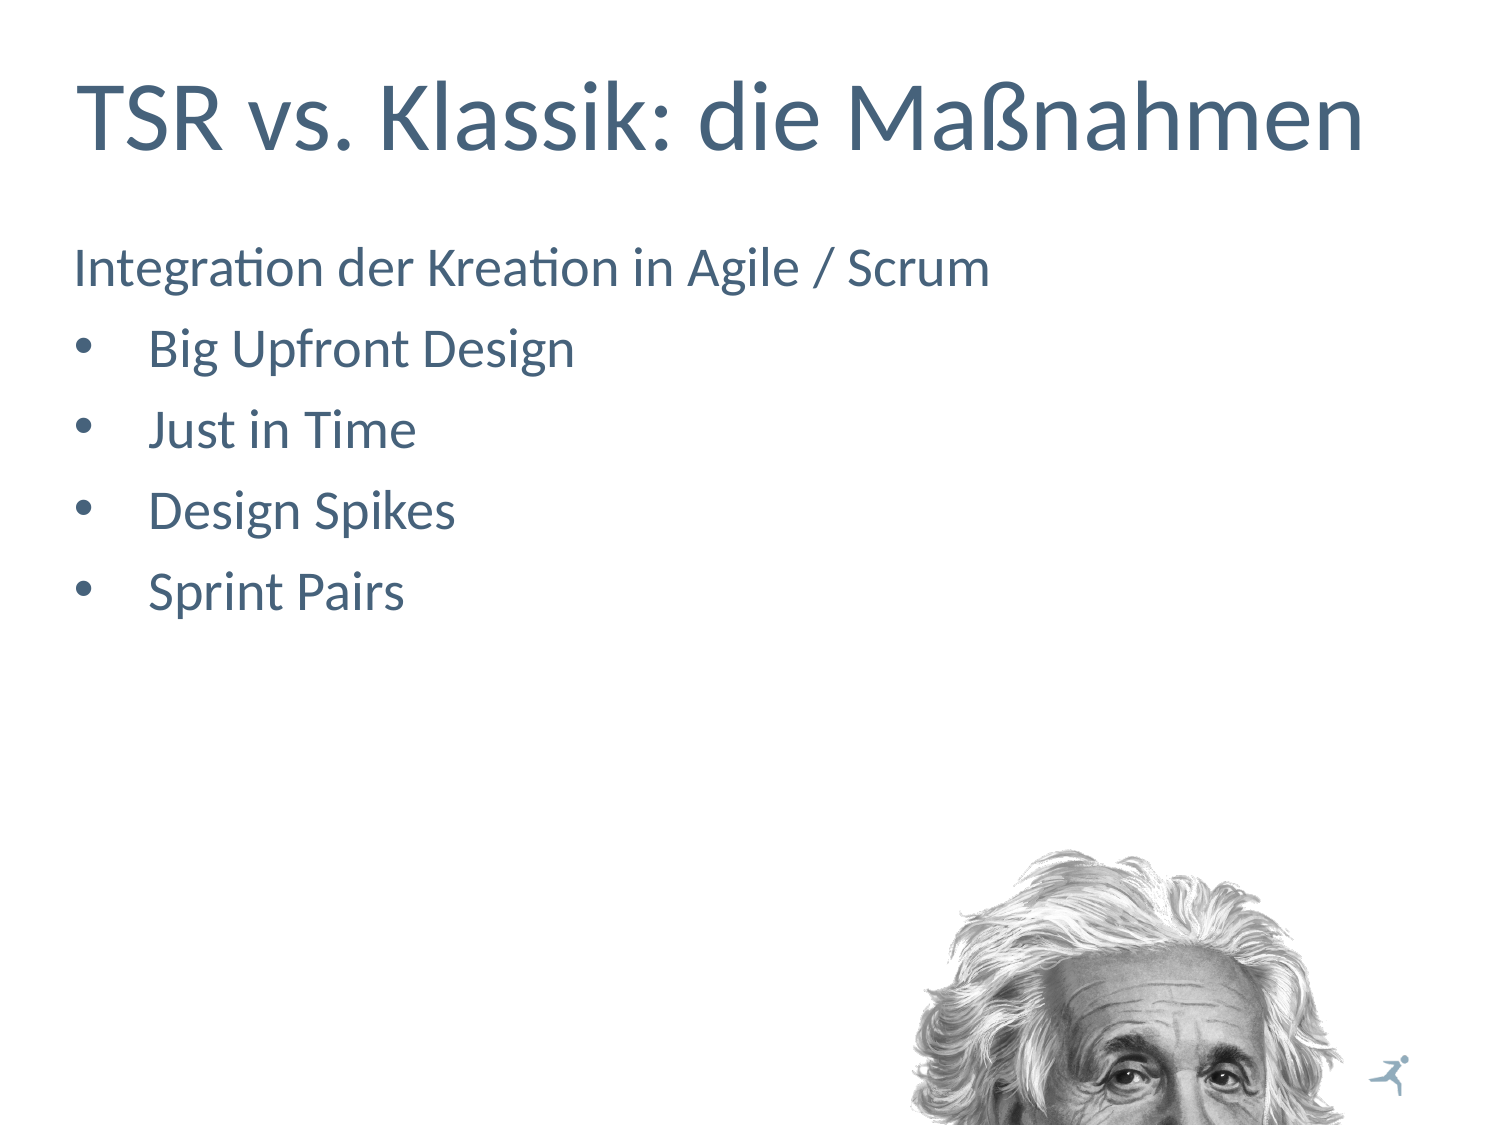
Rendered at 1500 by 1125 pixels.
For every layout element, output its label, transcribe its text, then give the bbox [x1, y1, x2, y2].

title TSR vs. Klassik: die Maßnahmen [76, 76, 1418, 266]
picture [749, 812, 1500, 1125]
text_box Integration der Kreation in Agile / Scrum Big Upfront Design Just in Time Design Spikes Sprint Pairs [73, 486, 1415, 1125]
